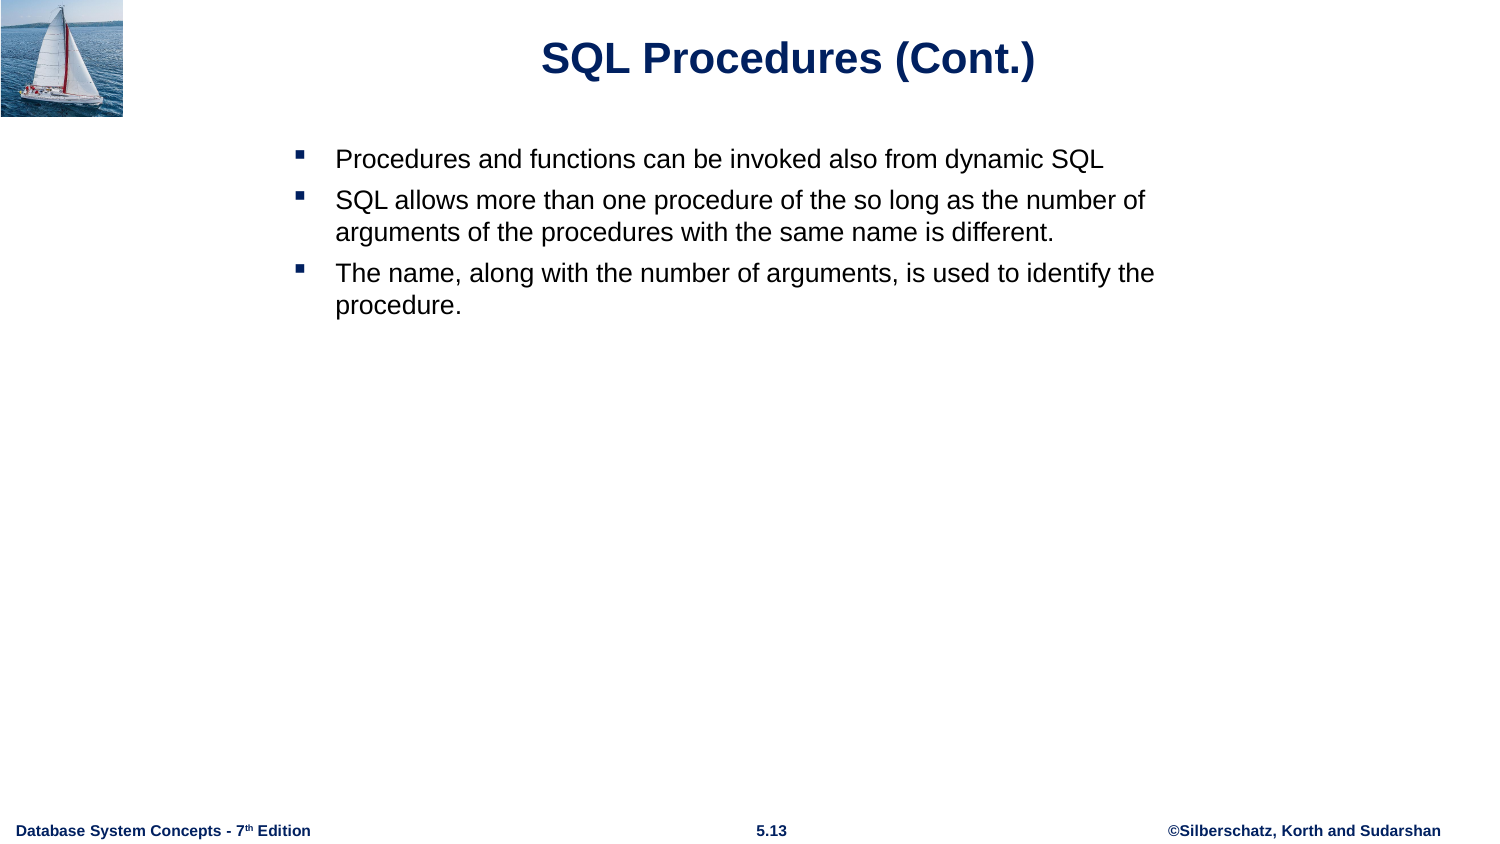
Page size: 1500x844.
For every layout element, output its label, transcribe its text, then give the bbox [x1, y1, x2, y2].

list Procedures and functions can be invoked also from dynamic SQL SQL allows more than one procedure of the so long as the number of arguments of the procedures with the same name is different. The name, along with the number of arguments, is used to identify the procedure. [282, 134, 1222, 362]
picture [0, 0, 123, 117]
title SQL Procedures (Cont.) [125, 14, 1452, 90]
